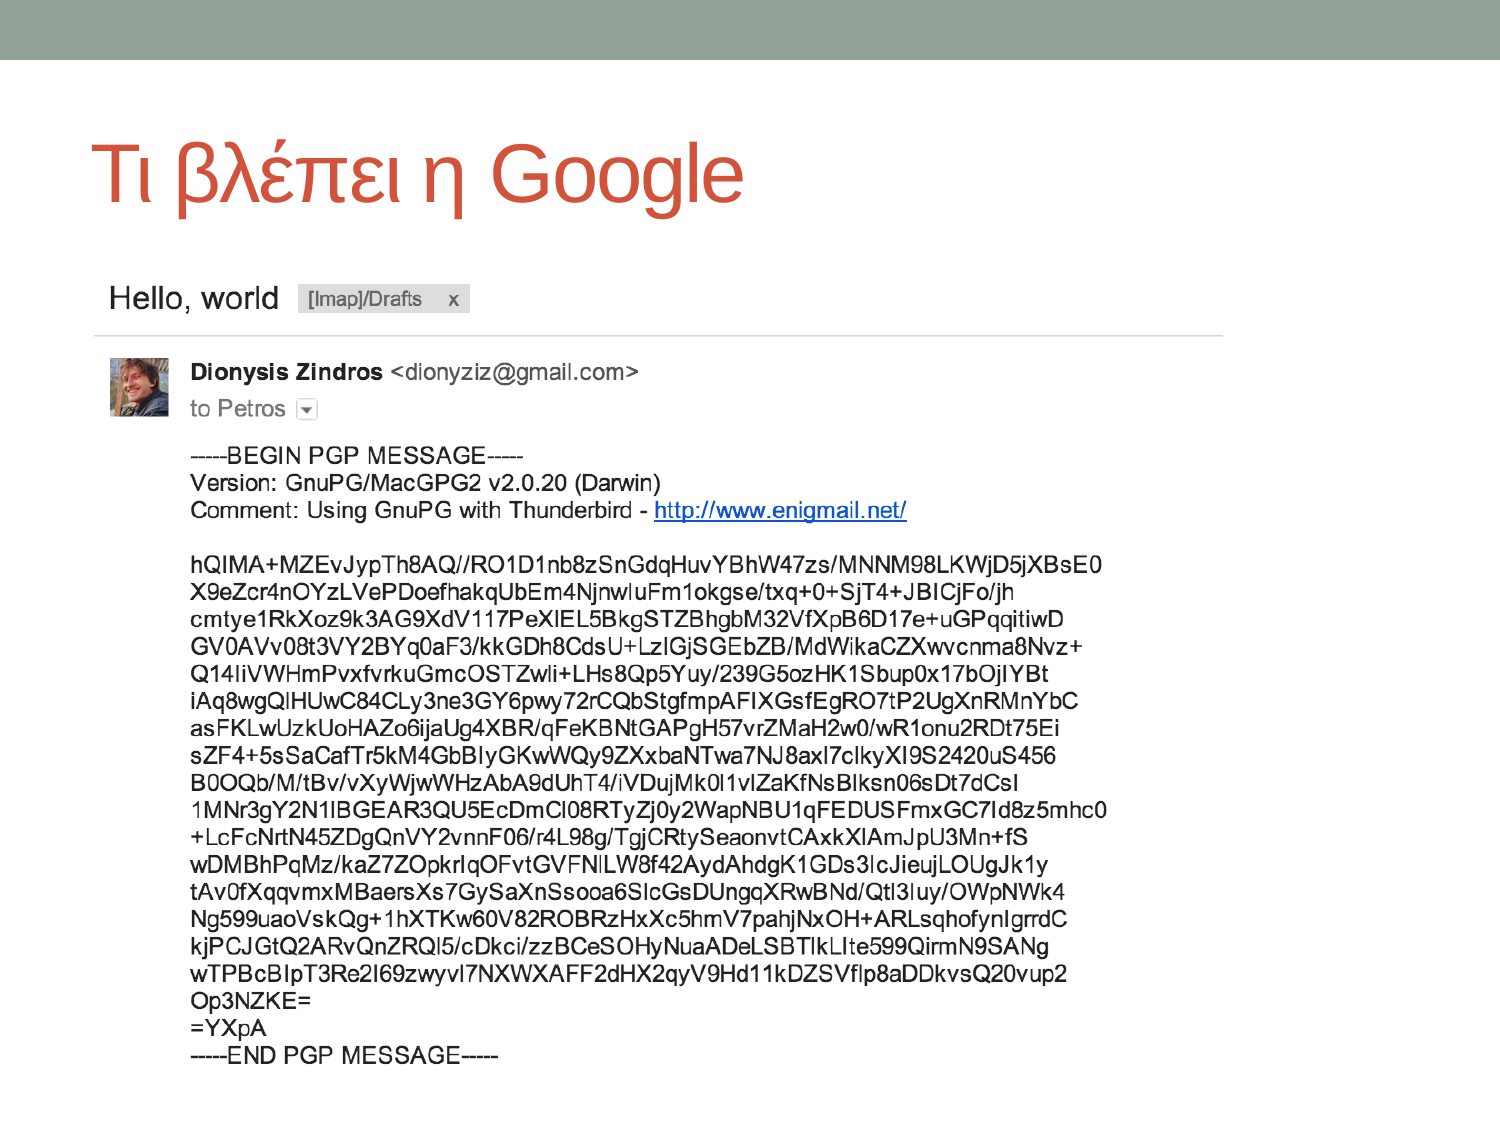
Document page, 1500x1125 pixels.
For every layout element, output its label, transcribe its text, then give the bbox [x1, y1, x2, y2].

title Τι βλέπει η Google [75, 87, 1425, 250]
picture [88, 266, 1223, 1095]
